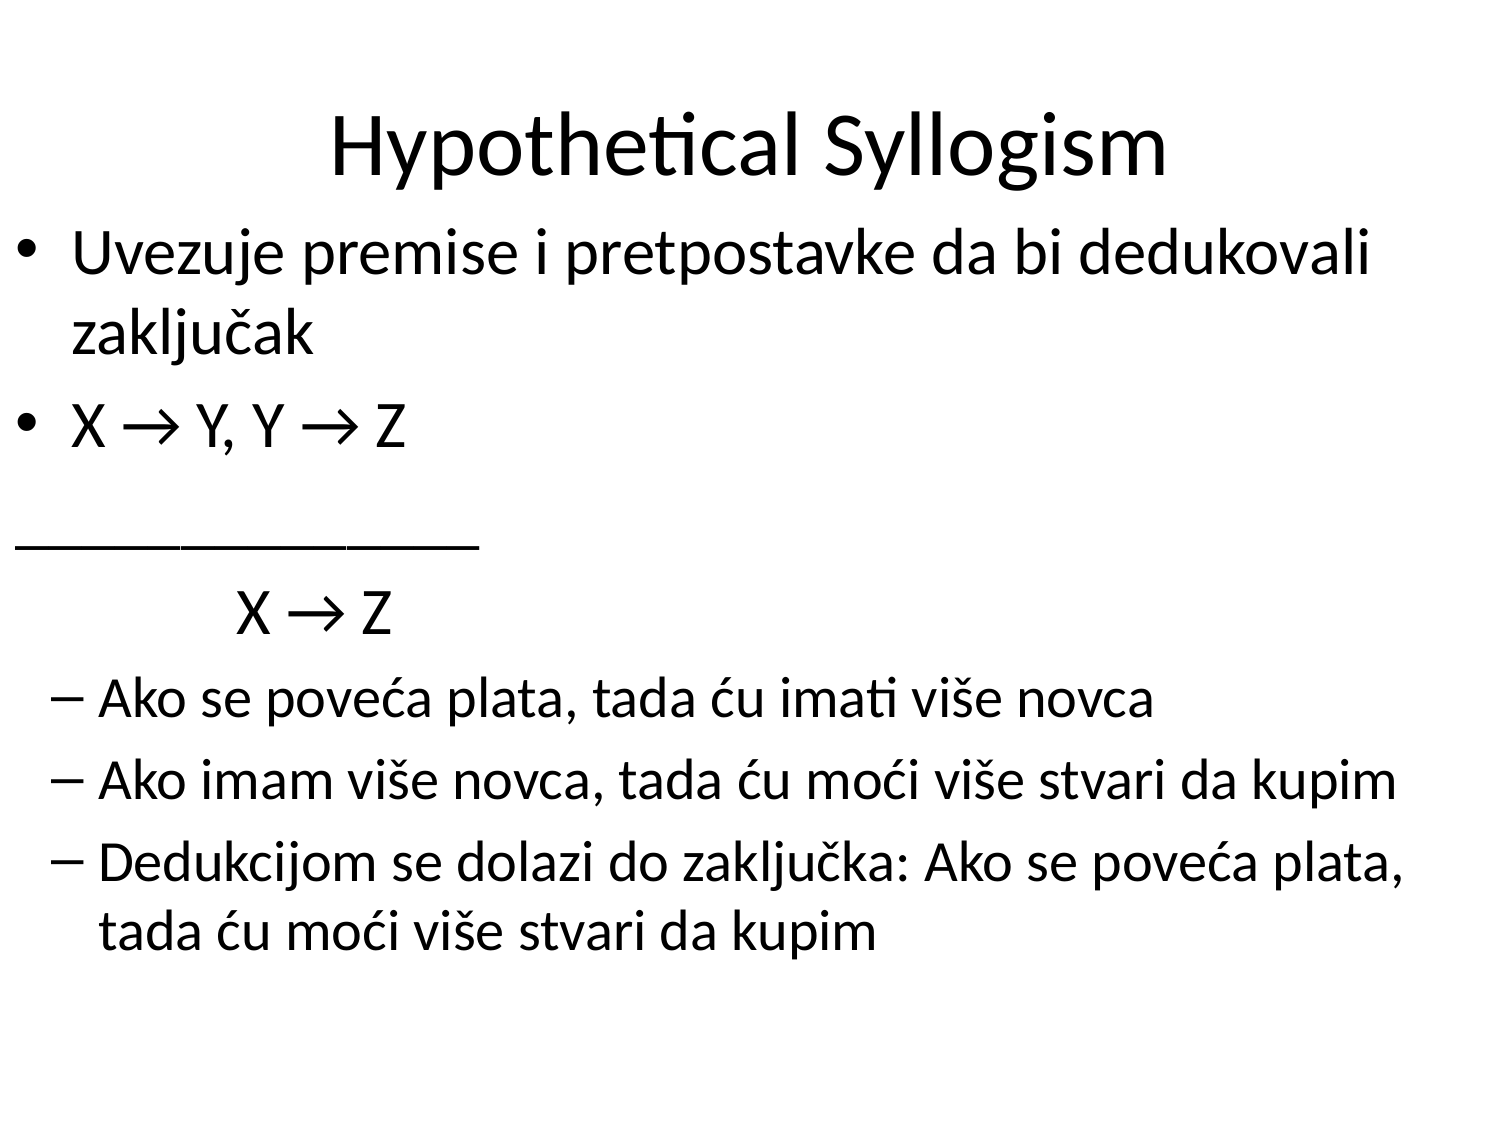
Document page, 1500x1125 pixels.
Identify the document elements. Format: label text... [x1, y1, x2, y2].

title Hypothetical Syllogism [75, 45, 1425, 200]
list Uvezuje premise i pretpostavke da bi dedukovali zaključak X → Y, Y → Z ______________ X → Z Ako se poveća plata, tada ću imati više novca Ako imam više novca, tada ću moći više stvari da kupim Dedukcijom se dolazi do zaključka: Ako se poveća plata, tada ću moći više stvari da kupim [0, 200, 1488, 1125]
